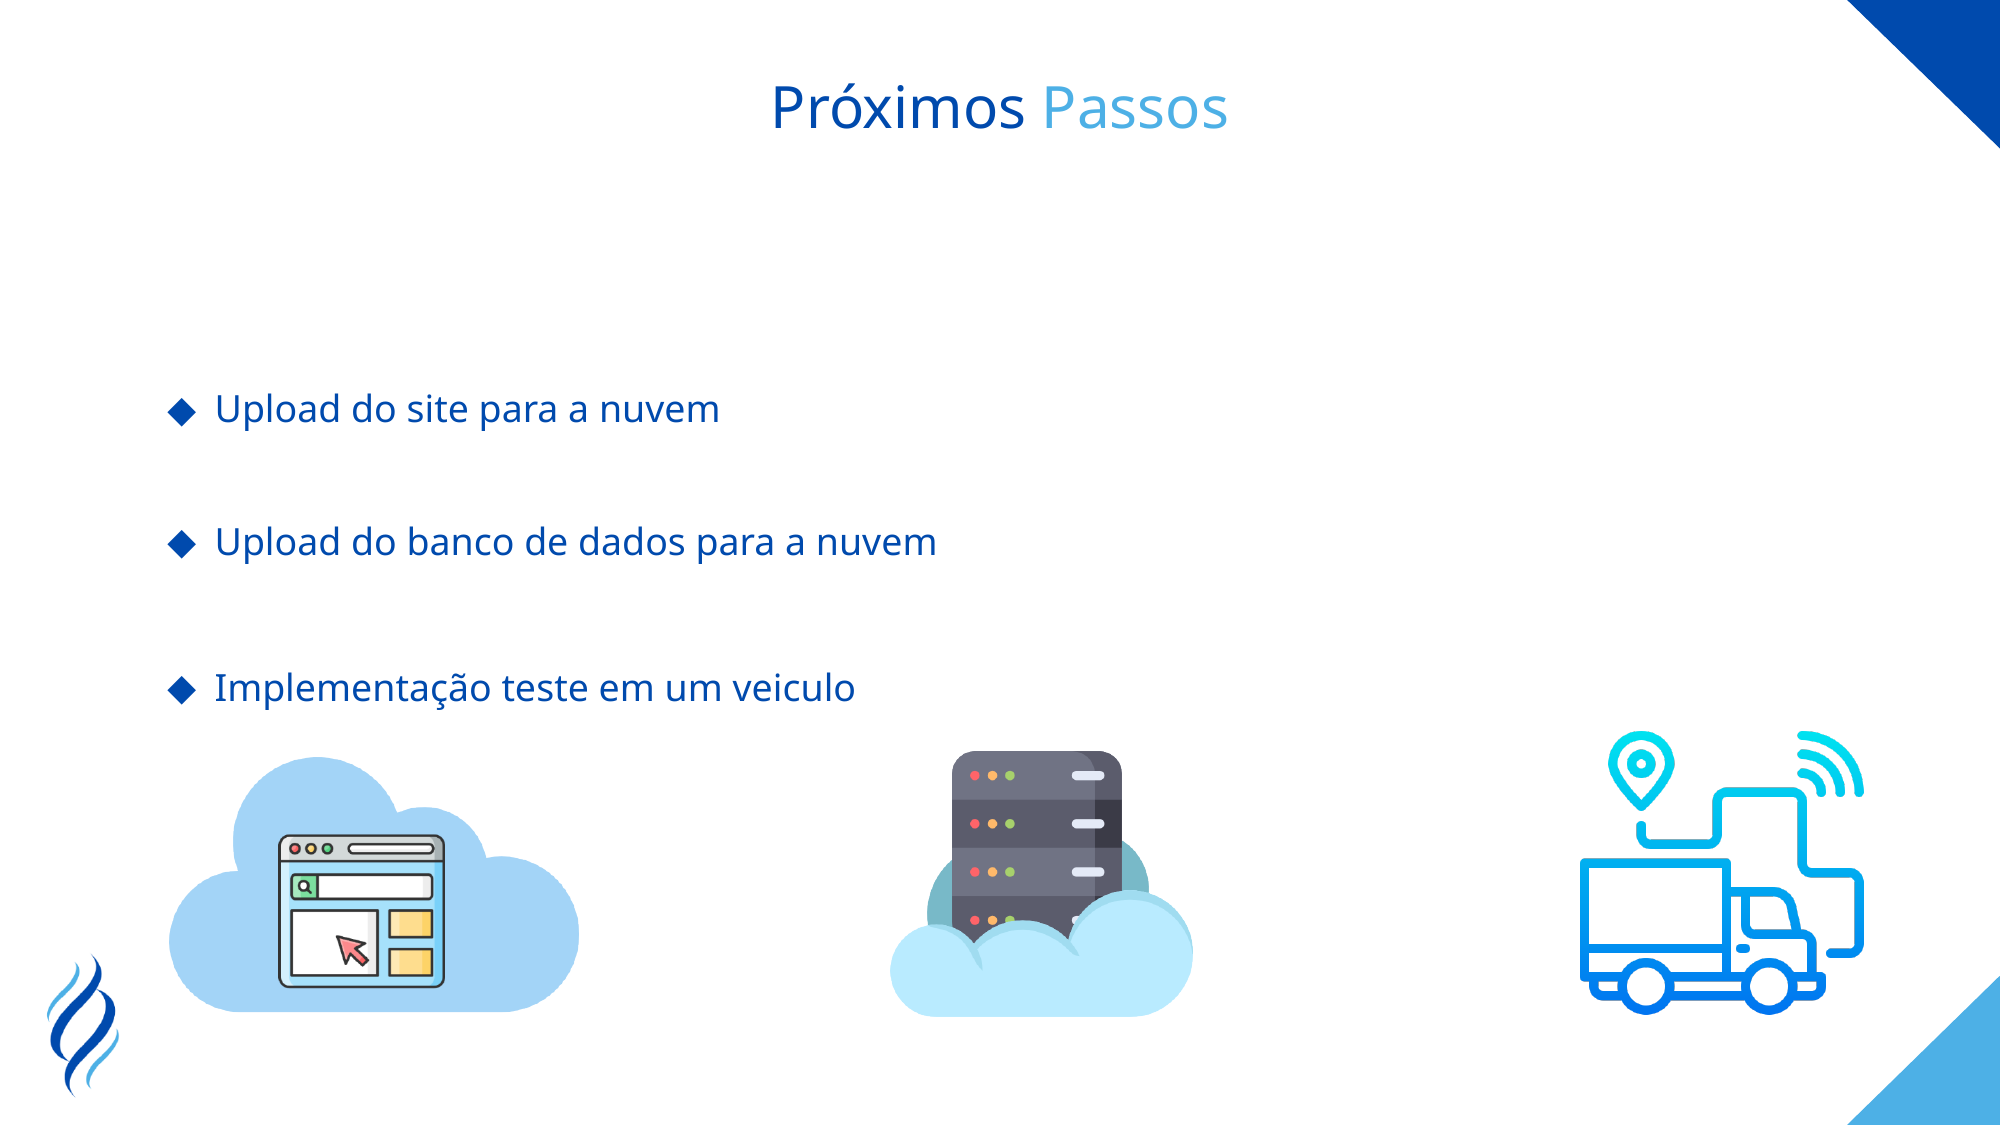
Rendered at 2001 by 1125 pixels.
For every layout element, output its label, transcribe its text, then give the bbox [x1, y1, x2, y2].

picture [1570, 721, 1873, 1024]
text_box [1845, 0, 2000, 150]
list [26, 941, 138, 1107]
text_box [169, 679, 579, 1089]
text_box Upload do site para a nuvem [152, 377, 1042, 438]
text_box [1845, 974, 2000, 1125]
text_box Implementação teste em um veiculo [152, 656, 1042, 716]
text_box Próximos Passos [486, 63, 1514, 148]
picture [889, 732, 1193, 1036]
text_box Upload do banco de dados para a nuvem [152, 510, 1042, 571]
